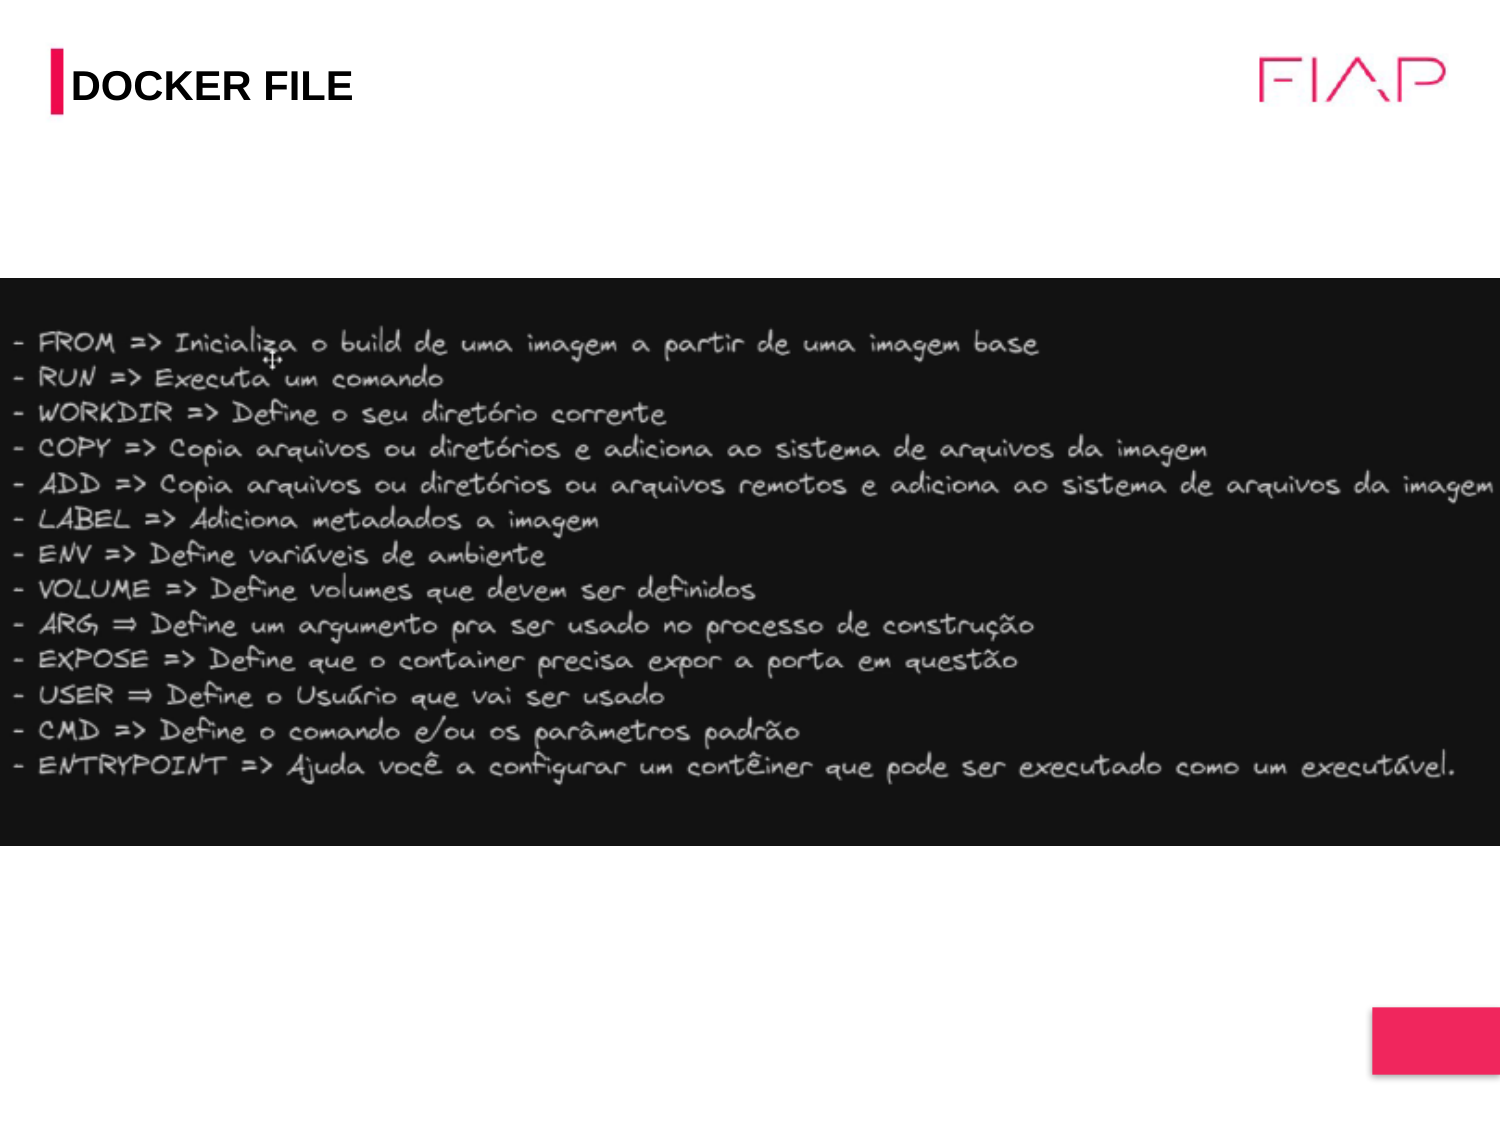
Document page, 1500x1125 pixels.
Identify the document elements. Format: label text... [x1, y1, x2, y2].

picture [0, 0, 1500, 1125]
title DOCKER FILE [55, 41, 1401, 127]
